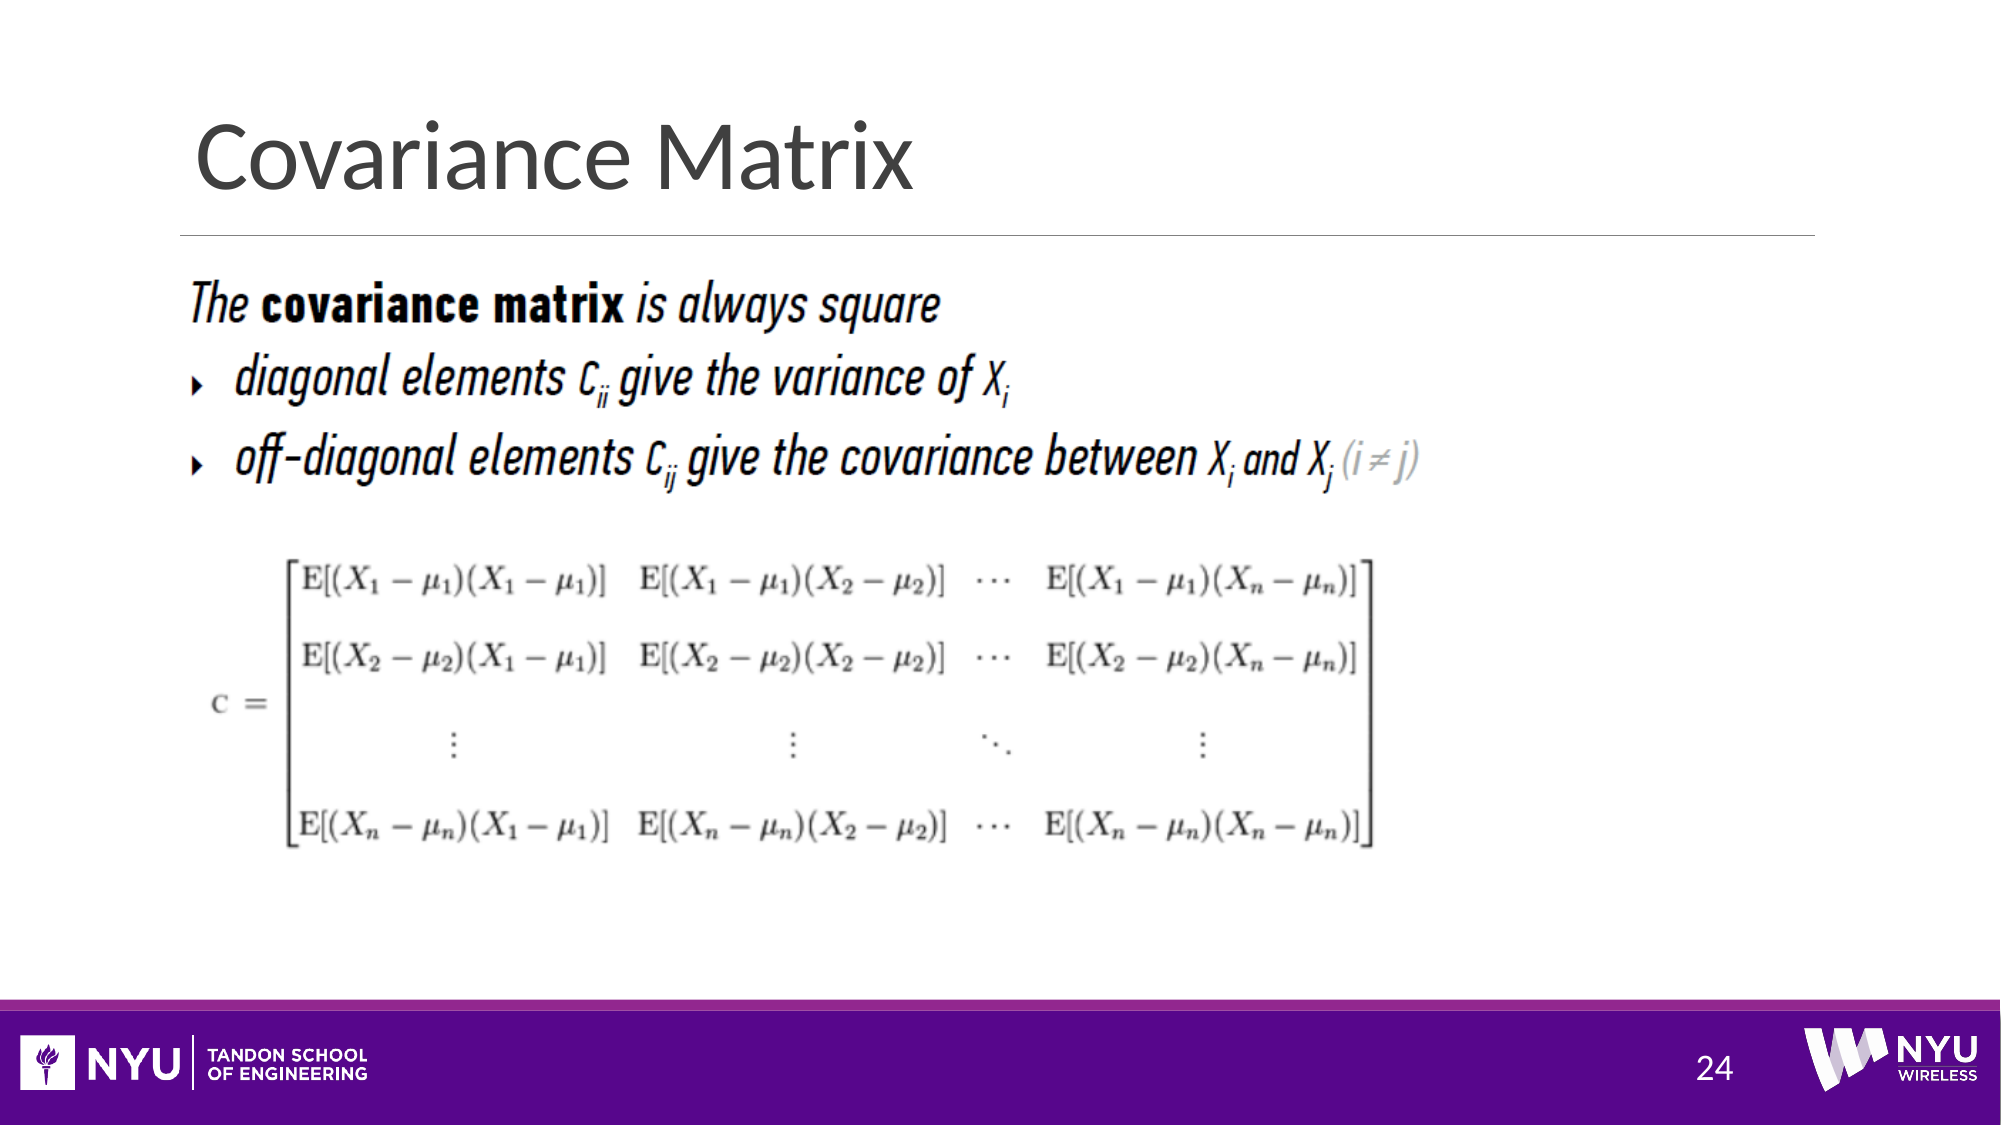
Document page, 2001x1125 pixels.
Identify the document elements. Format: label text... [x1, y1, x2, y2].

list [150, 250, 1502, 905]
slide_number 24 [1533, 1035, 1749, 1096]
title Covariance Matrix [180, 47, 1830, 218]
